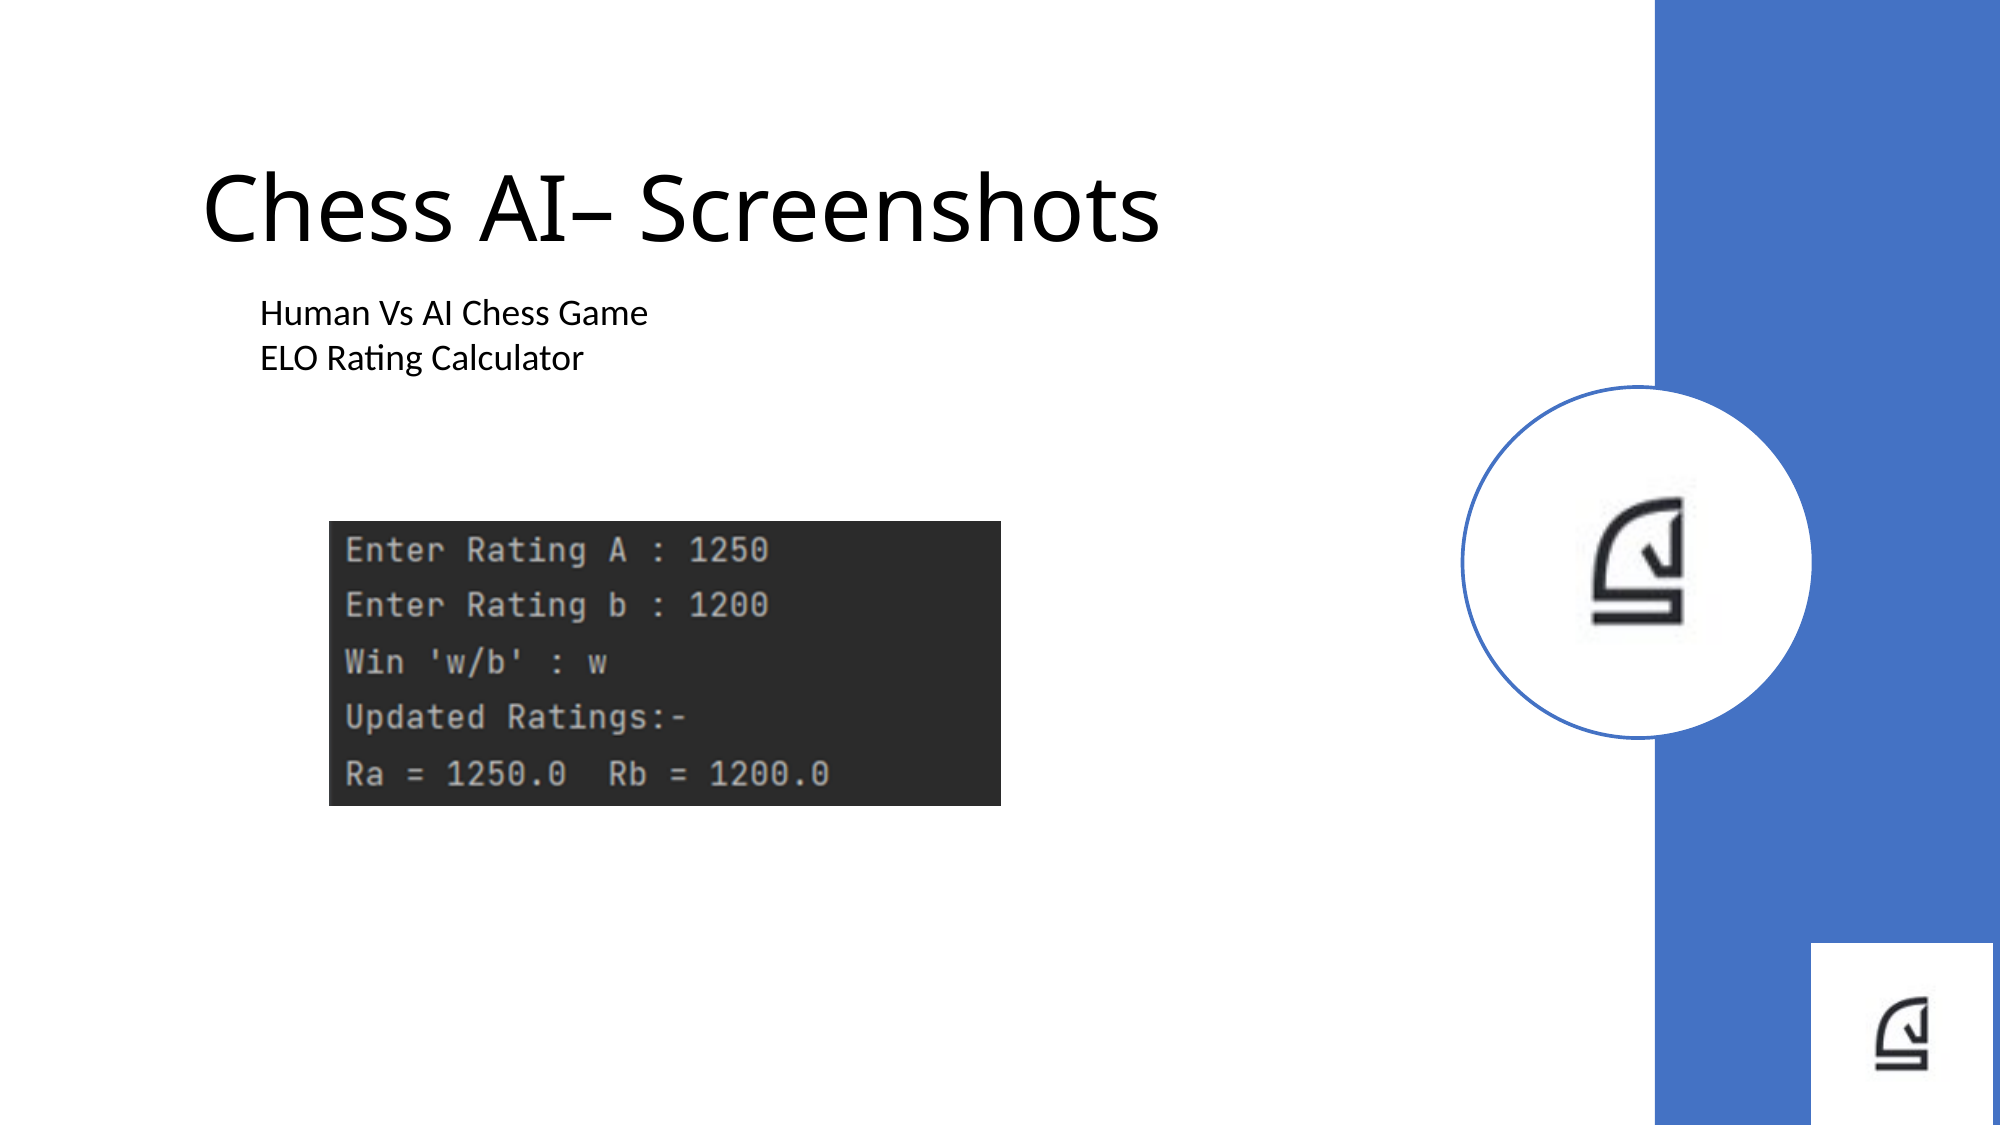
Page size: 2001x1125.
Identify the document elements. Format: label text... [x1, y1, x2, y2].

picture [1811, 943, 1993, 1125]
title Chess AI– Screenshots [186, 102, 1413, 321]
text_box [1558, 385, 1718, 405]
text_box [1461, 481, 1481, 644]
text_box Human Vs AI Chess Game ELO Rating Calculator [245, 280, 795, 386]
text_box [1796, 483, 1815, 642]
text_box [1654, 0, 2000, 1125]
picture [329, 521, 1001, 806]
picture [1481, 405, 1796, 720]
text_box [1558, 720, 1718, 740]
